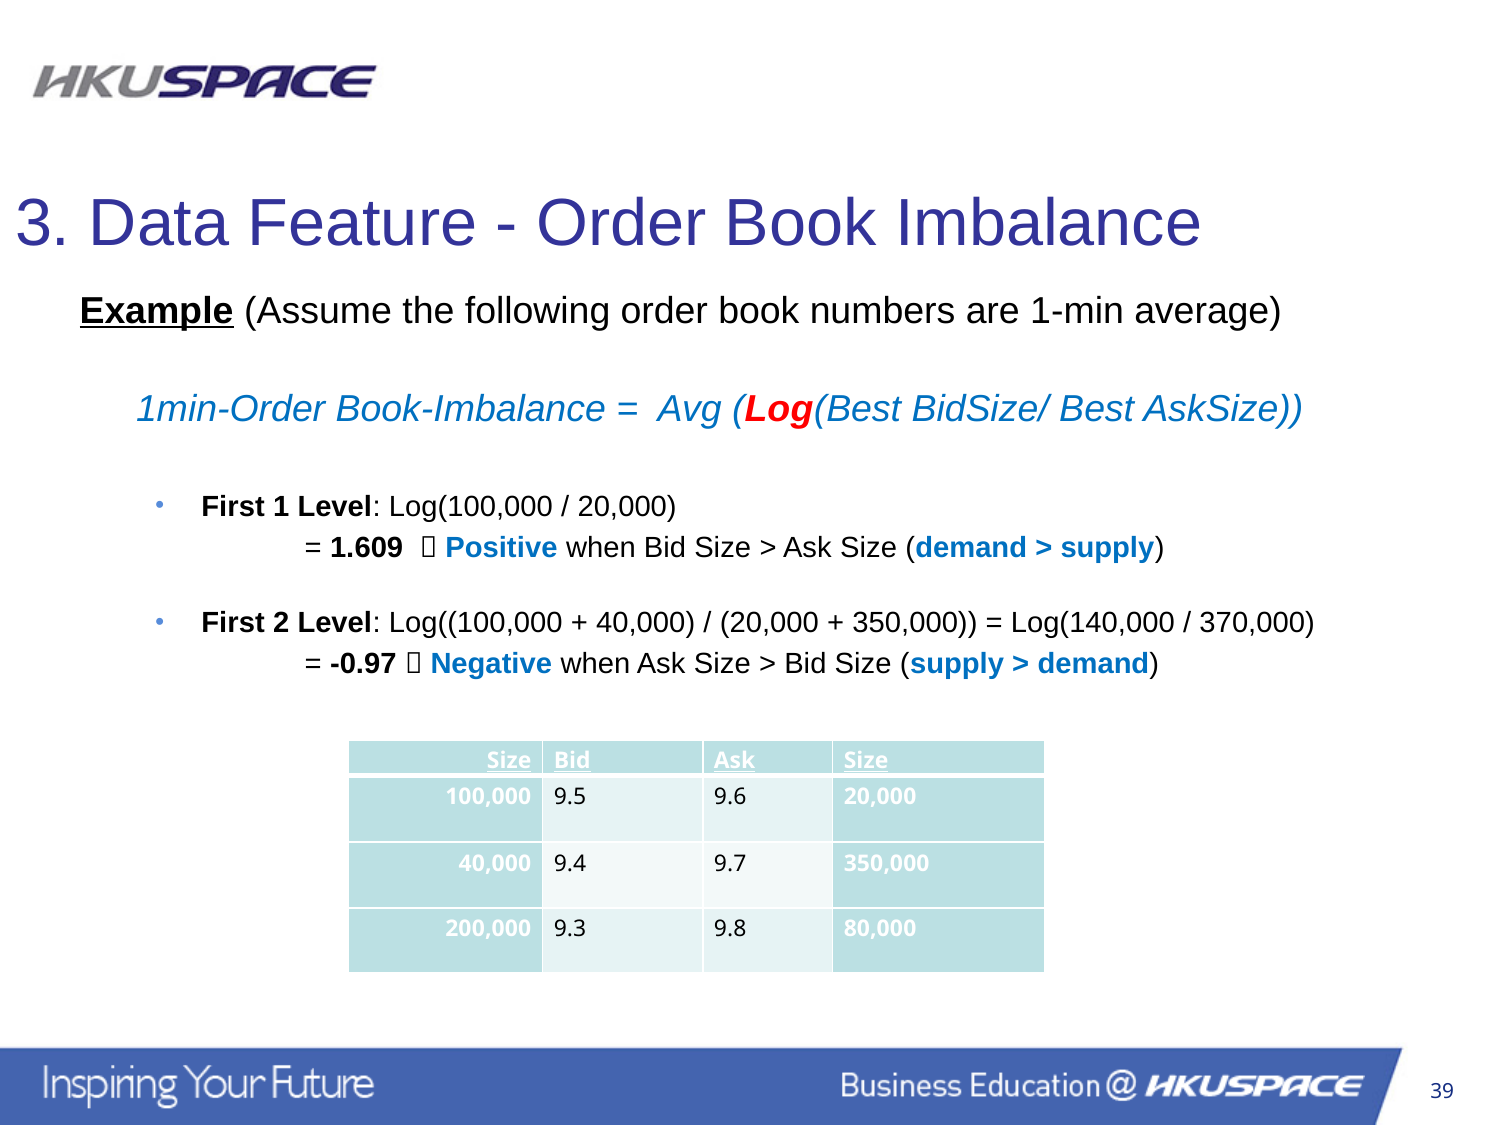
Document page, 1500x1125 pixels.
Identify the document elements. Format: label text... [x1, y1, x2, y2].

table_cell 9.3 [543, 909, 702, 972]
table_cell 80,000 [833, 909, 1044, 972]
picture [0, 0, 1500, 1125]
table_header Size [349, 741, 542, 773]
table_cell 9.8 [704, 909, 832, 972]
table_cell 9.6 [704, 778, 832, 841]
table_cell 350,000 [833, 843, 1044, 907]
title 3. Data Feature - Order Book Imbalance [0, 101, 1459, 266]
table_header Size [833, 741, 1044, 773]
table_cell 20,000 [833, 778, 1044, 841]
table_cell 200,000 [349, 909, 542, 972]
table_header Bid [543, 741, 702, 773]
table_cell 9.5 [543, 778, 702, 841]
table_cell 100,000 [349, 778, 542, 841]
slide_number 39 [1415, 1070, 1499, 1125]
table_cell 40,000 [349, 843, 542, 907]
table_cell 9.4 [543, 843, 702, 907]
table_header Ask [704, 741, 832, 773]
table_cell 9.7 [704, 843, 832, 907]
text_box Example (Assume the following order book numbers are 1-min average) 1min-Order Book-Imbalance = Avg (Log(Best BidSize/ Best AskSize)) First 1 Level: Log(100,000 / 20,000) = 1.609  Positive when Bid Size > Ask Size (demand > supply) First 2 Level: Log((100,000 + 40,000) / (20,000 + 350,000)) = Log(140,000 / 370,000) = -0.97  Negative when Ask Size > Bid Size (supply > demand) [64, 278, 1459, 1047]
